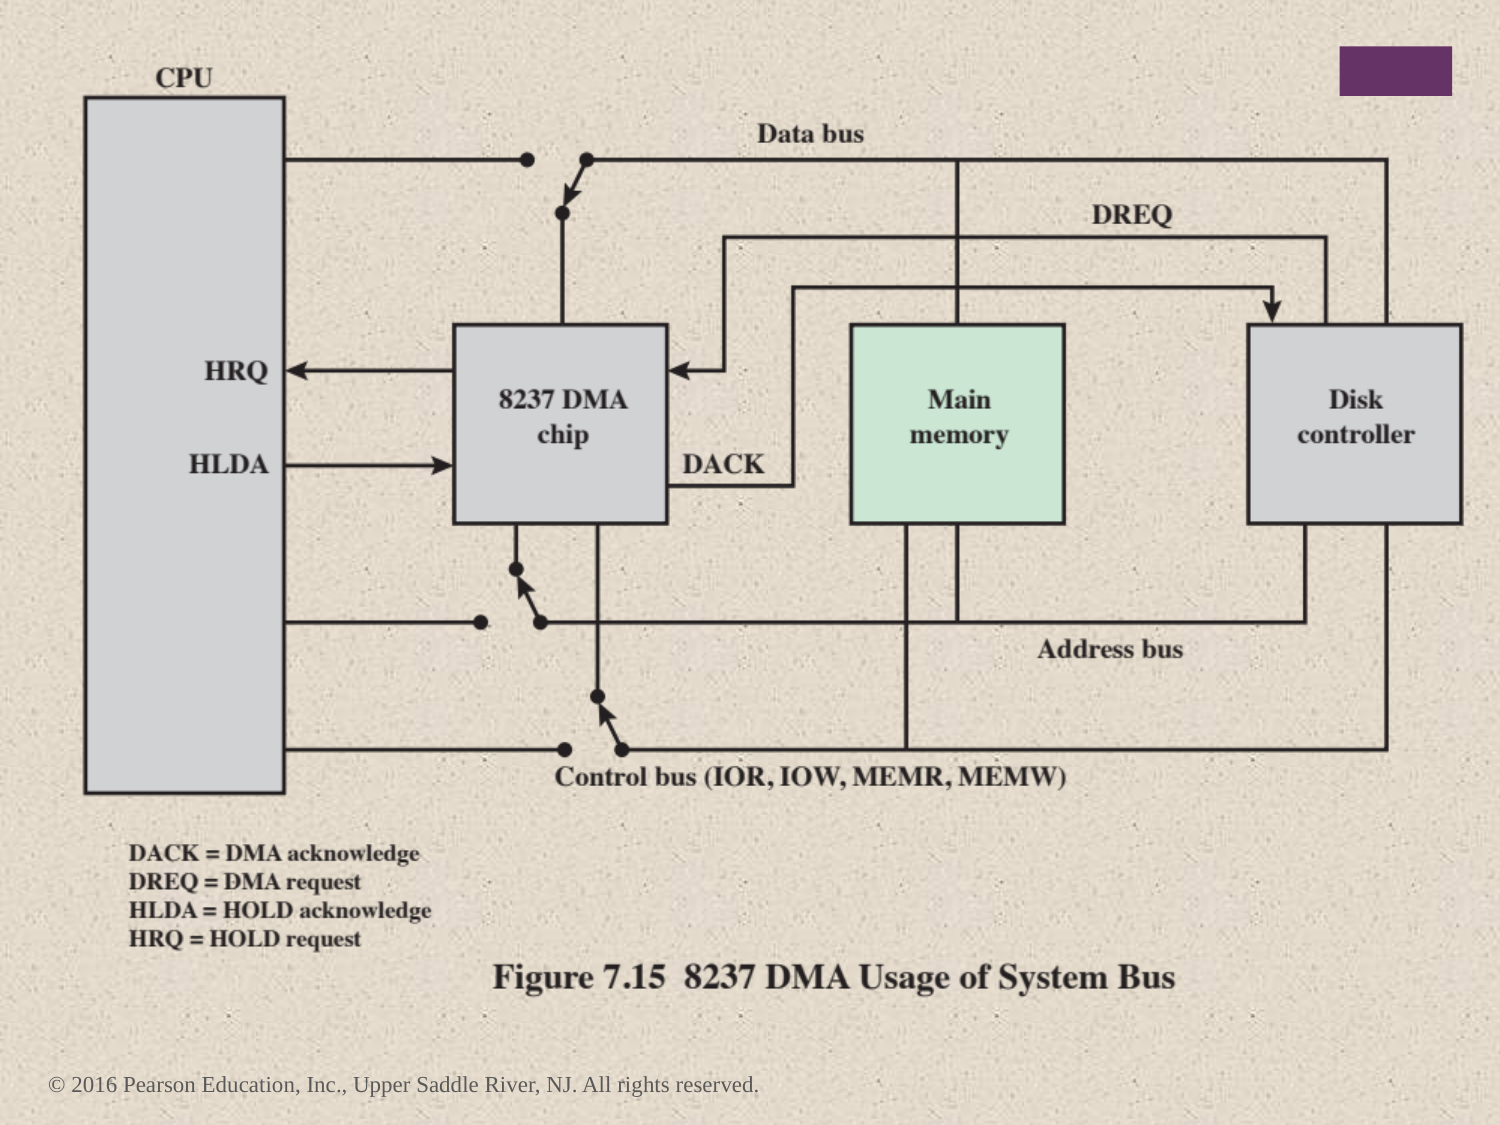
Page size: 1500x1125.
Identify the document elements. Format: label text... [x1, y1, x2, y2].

picture [0, 0, 1500, 1125]
footer © 2016 Pearson Education, Inc., Upper Saddle River, NJ. All rights reserved. [33, 1053, 1038, 1114]
